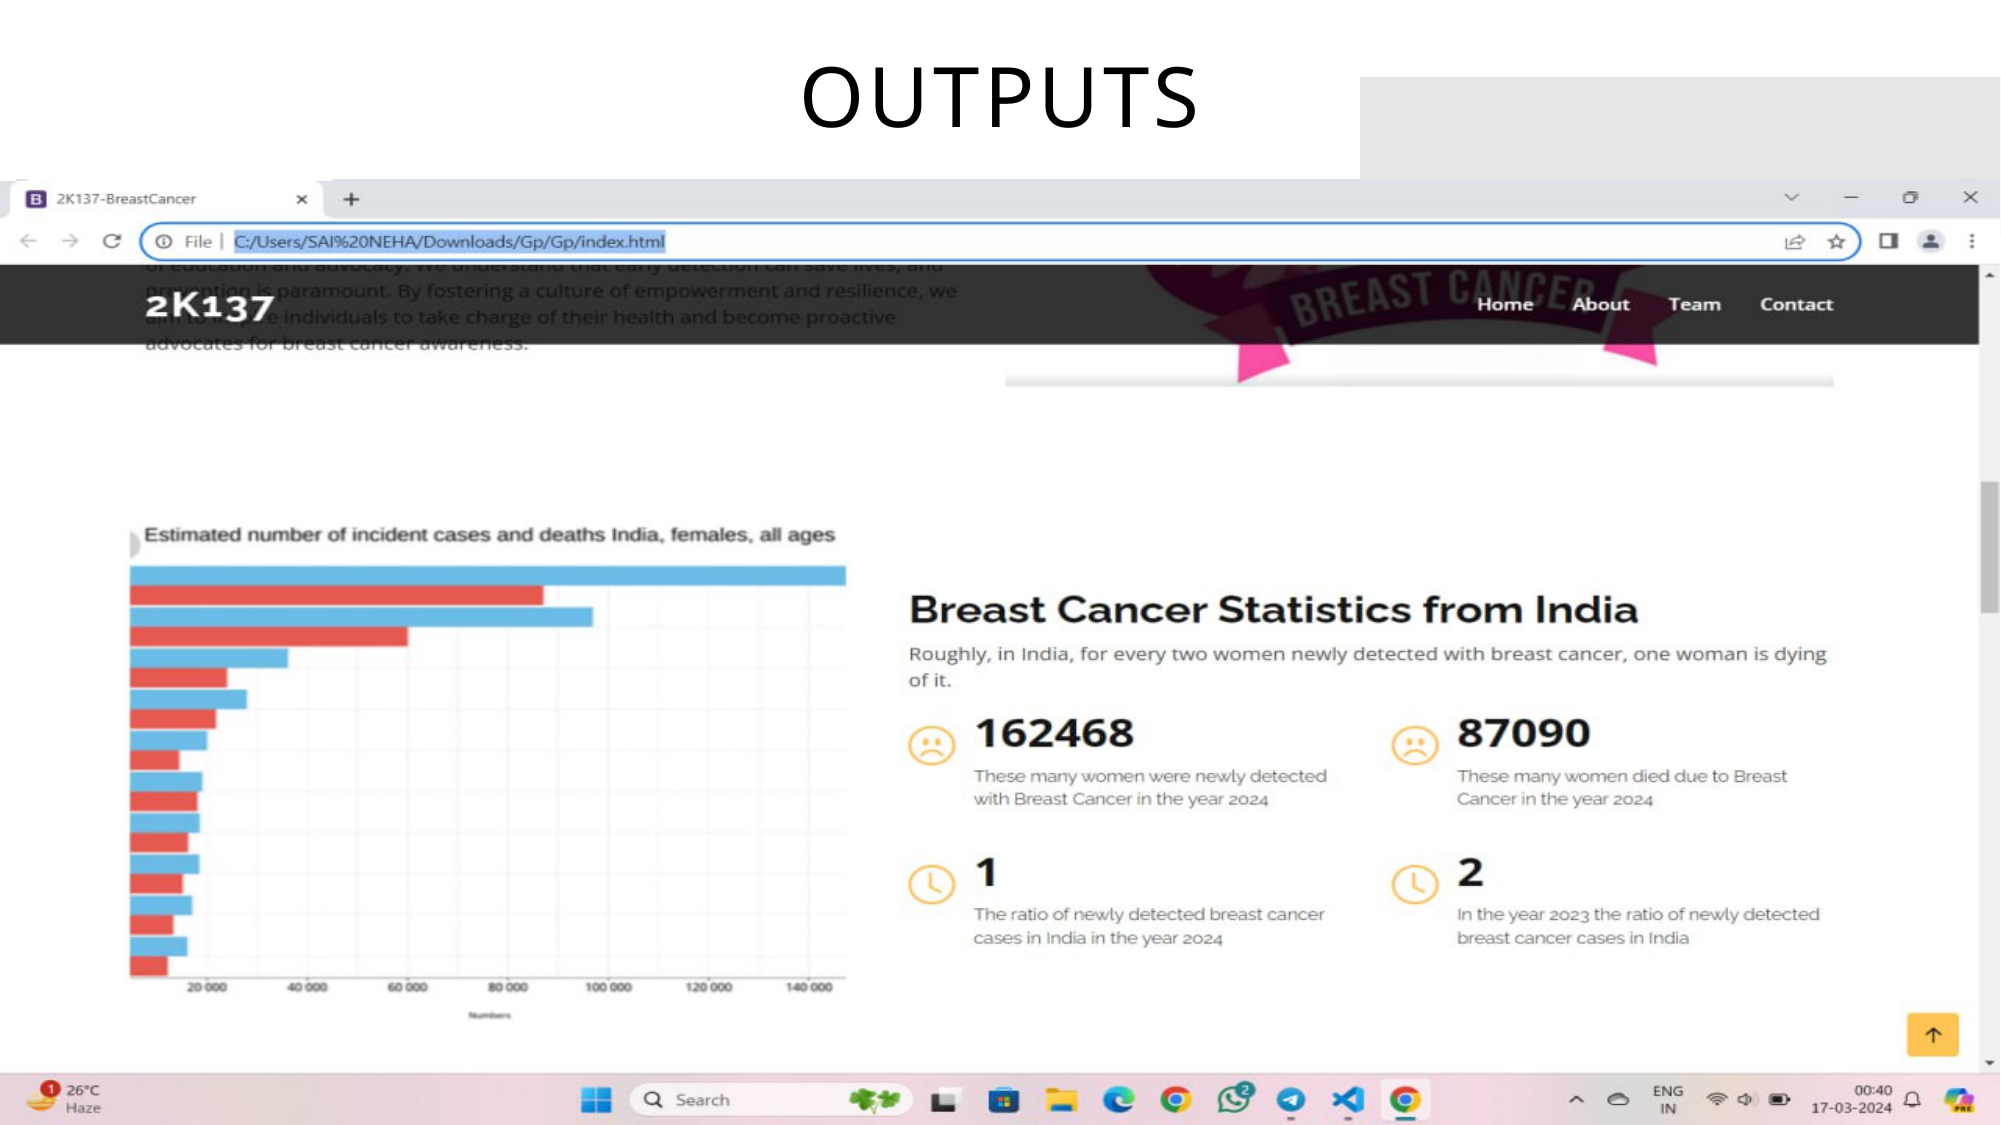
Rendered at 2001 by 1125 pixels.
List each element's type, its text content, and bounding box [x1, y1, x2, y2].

title OUTPUTS [728, 48, 1215, 158]
picture [0, 179, 2000, 1125]
